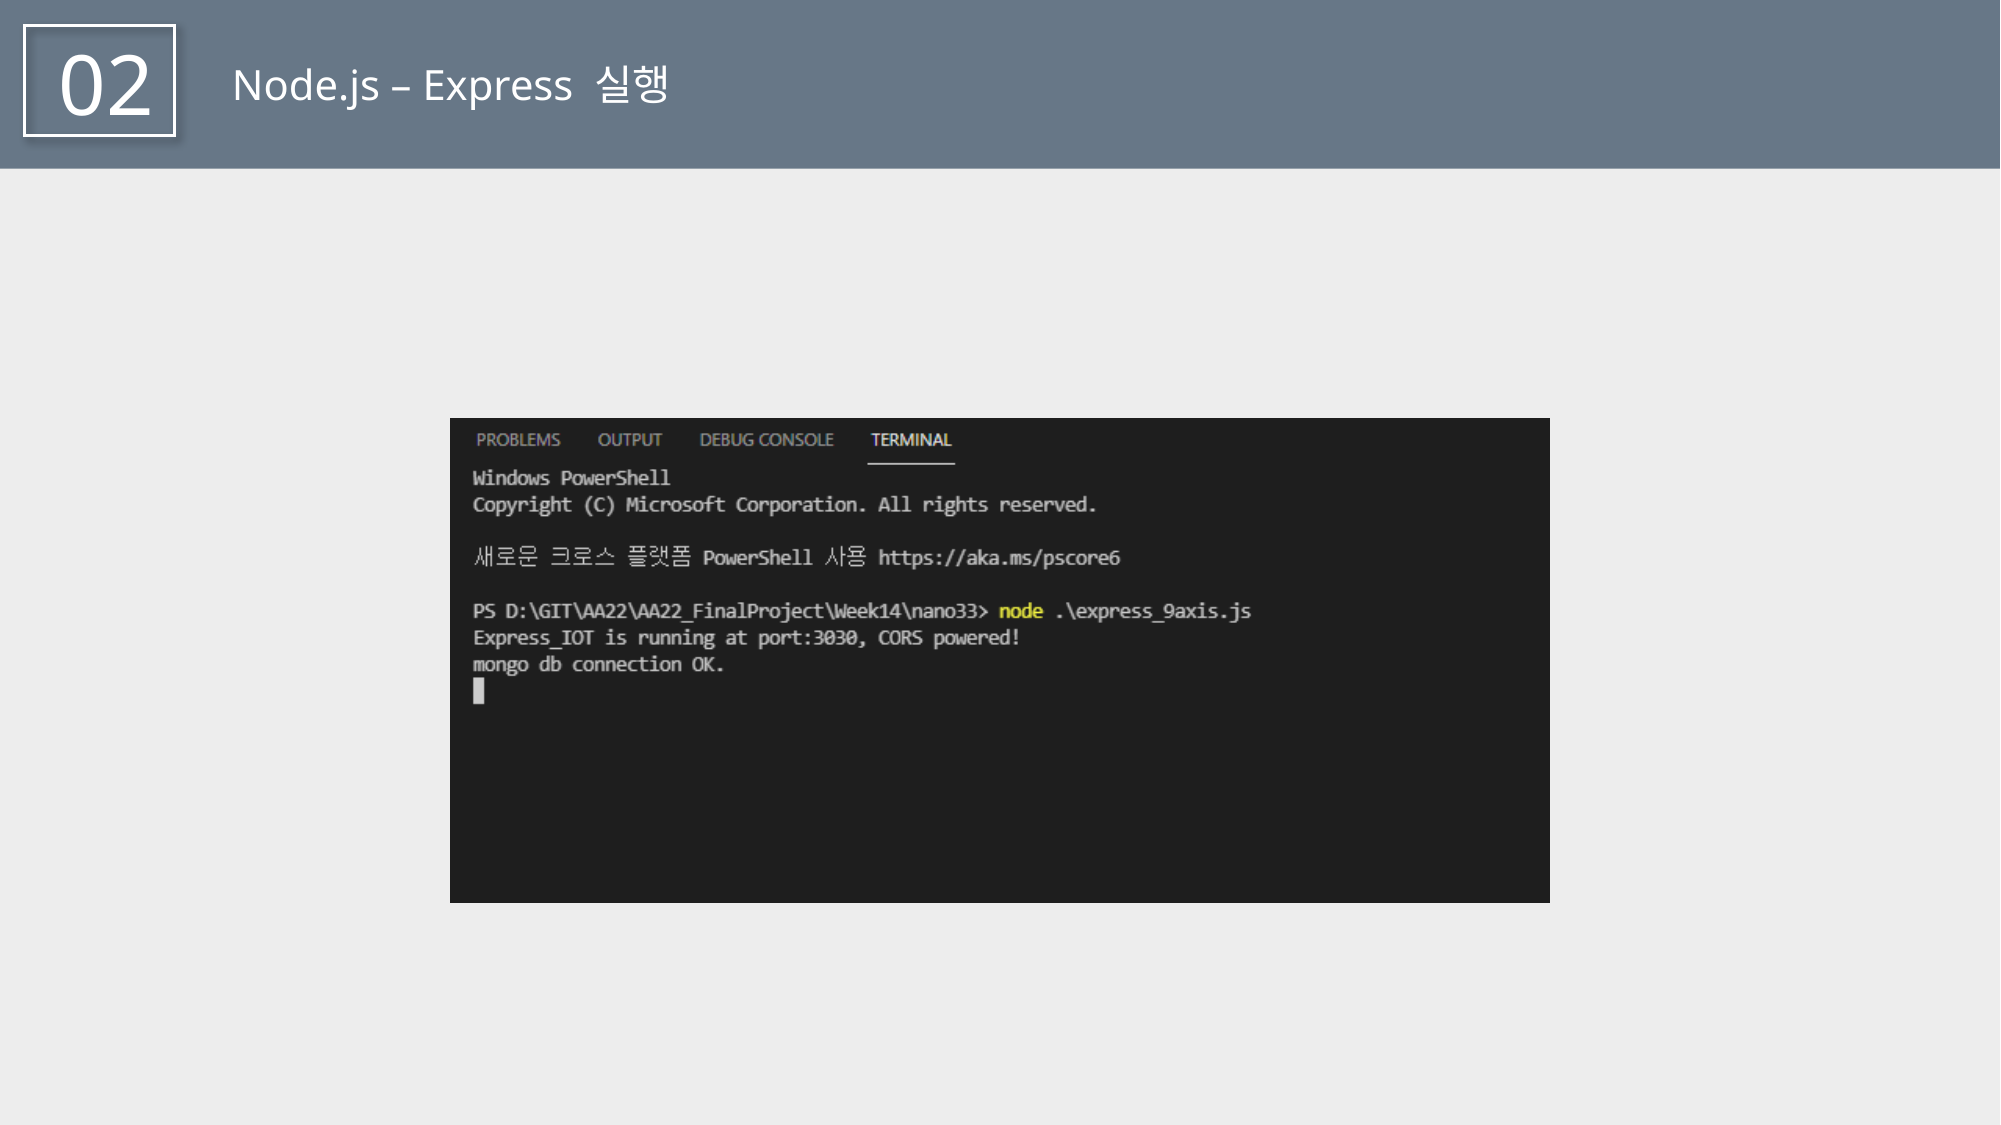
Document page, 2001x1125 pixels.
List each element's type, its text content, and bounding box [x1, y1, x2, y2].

text_box [23, 24, 176, 137]
text_box Node.js – Express 실행 [217, 51, 687, 117]
text_box 02 [43, 25, 169, 140]
picture [450, 418, 1550, 903]
text_box [0, 0, 2000, 170]
